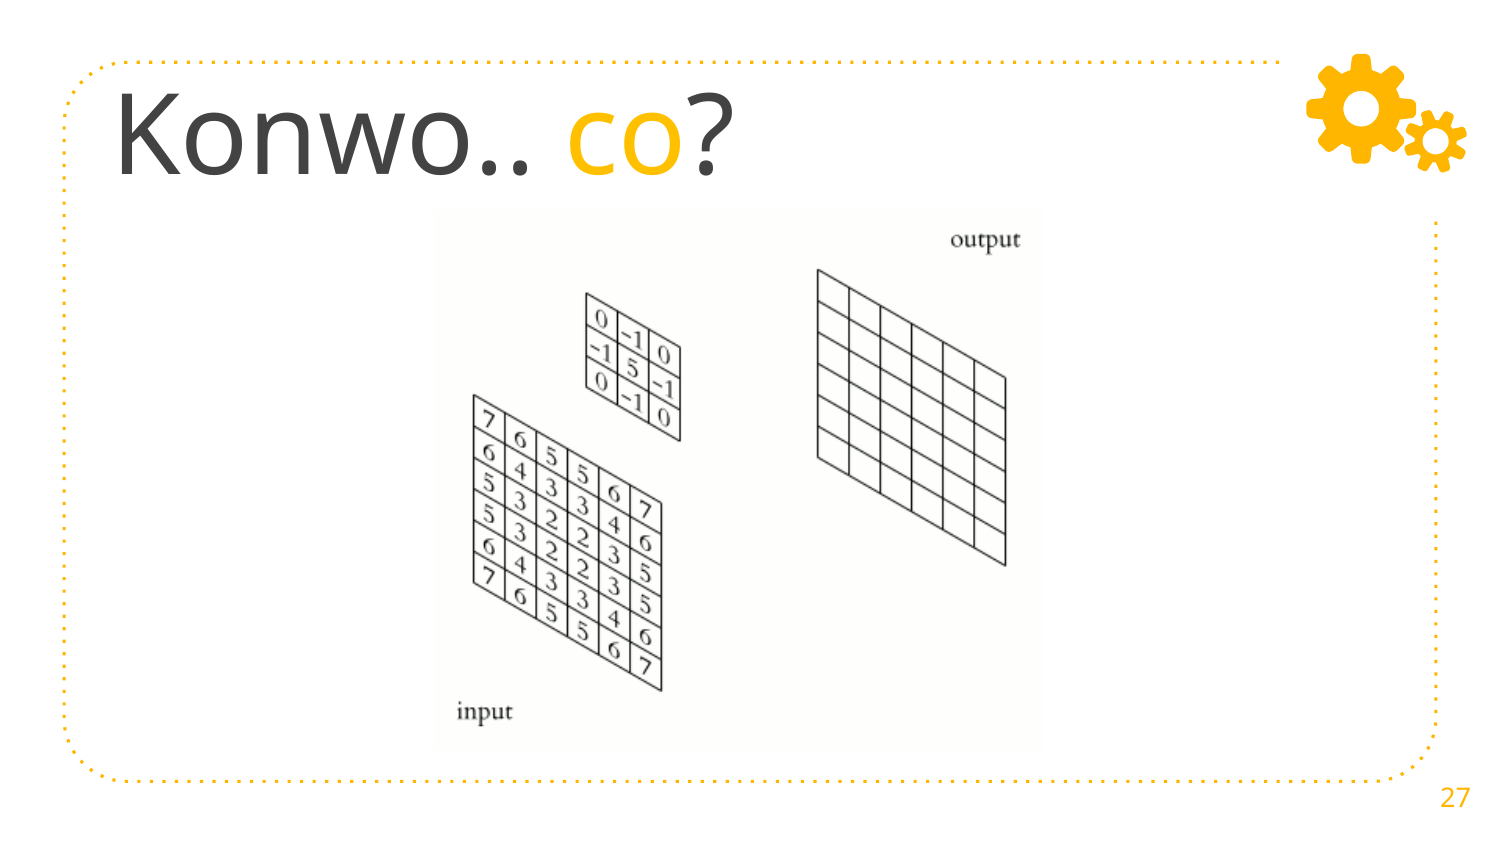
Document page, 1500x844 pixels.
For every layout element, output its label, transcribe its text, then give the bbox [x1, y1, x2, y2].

title Konwo.. co? [96, 47, 1349, 189]
slide_number 27 [1411, 753, 1500, 844]
picture [434, 210, 1045, 751]
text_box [1306, 53, 1467, 173]
